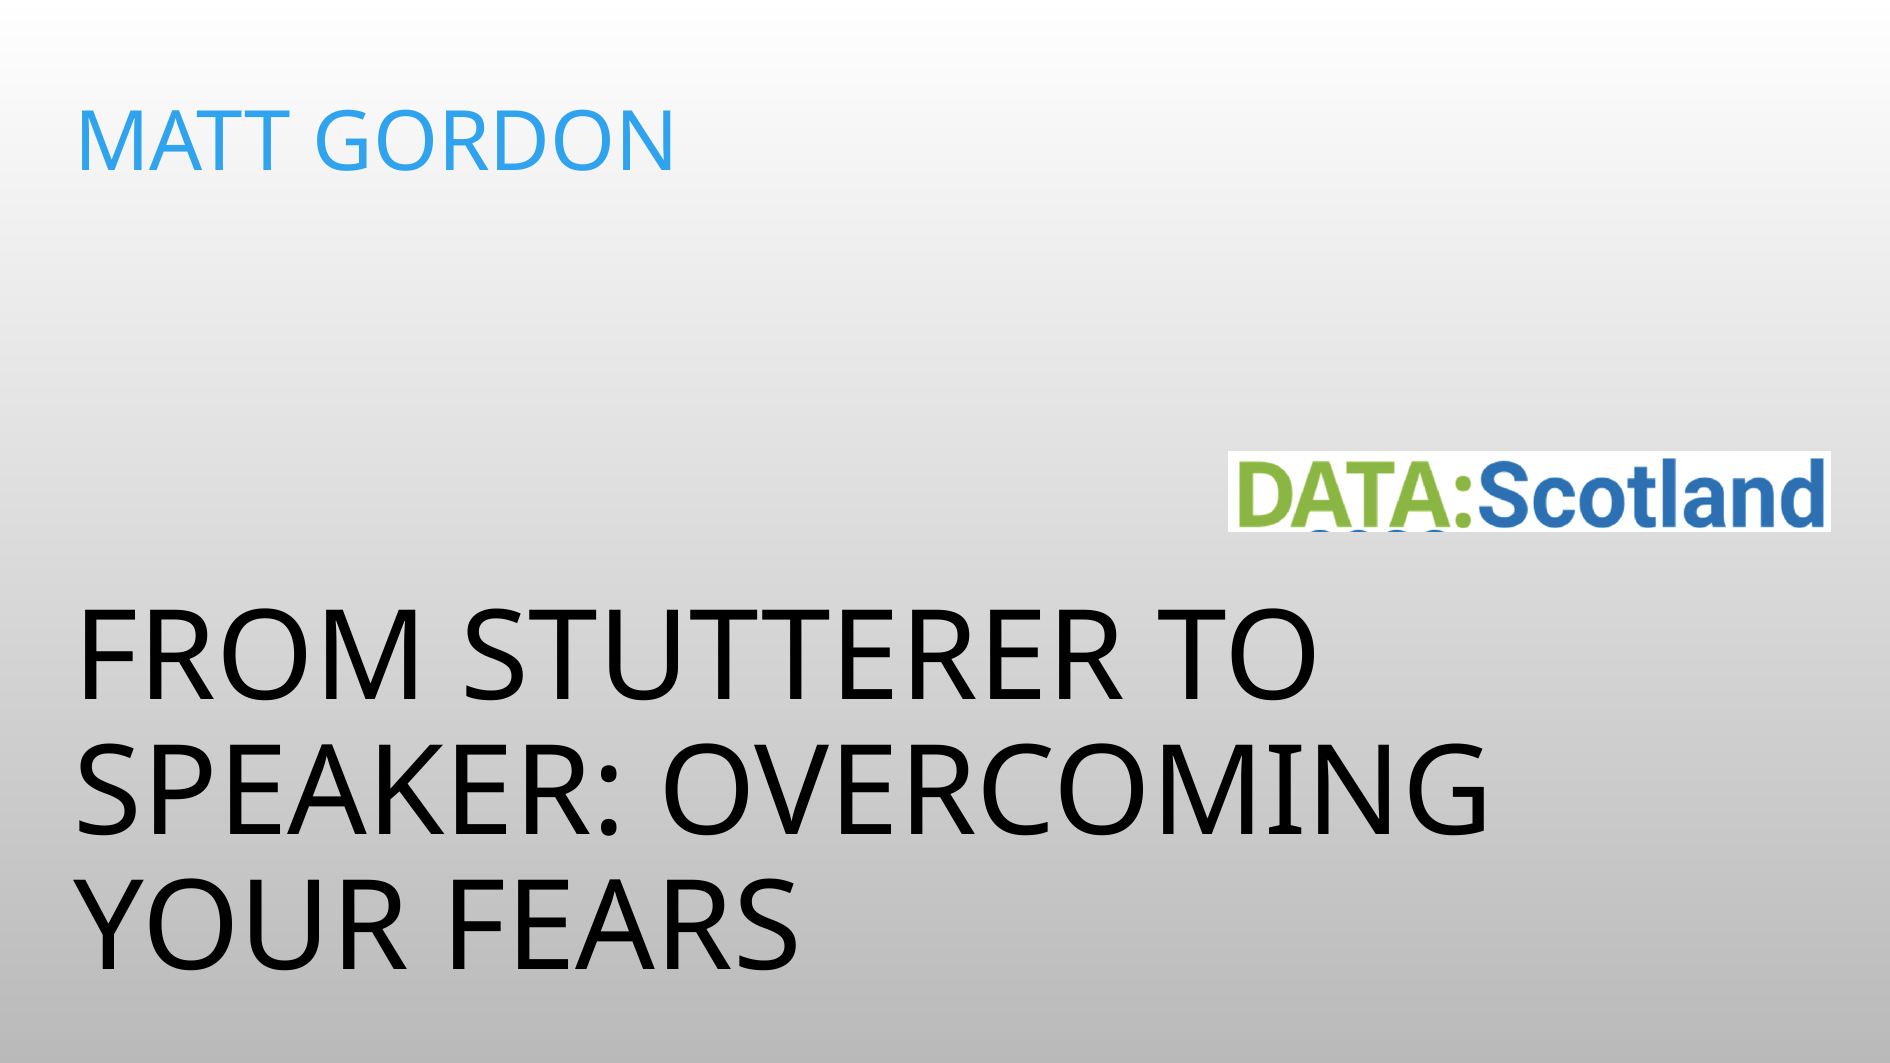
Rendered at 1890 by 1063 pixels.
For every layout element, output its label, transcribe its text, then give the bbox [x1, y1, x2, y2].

list Matt Gordon [59, 59, 1831, 237]
title From Stutterer To Speaker: Overcoming Your Fears [59, 620, 1831, 1004]
picture [1228, 451, 1831, 532]
